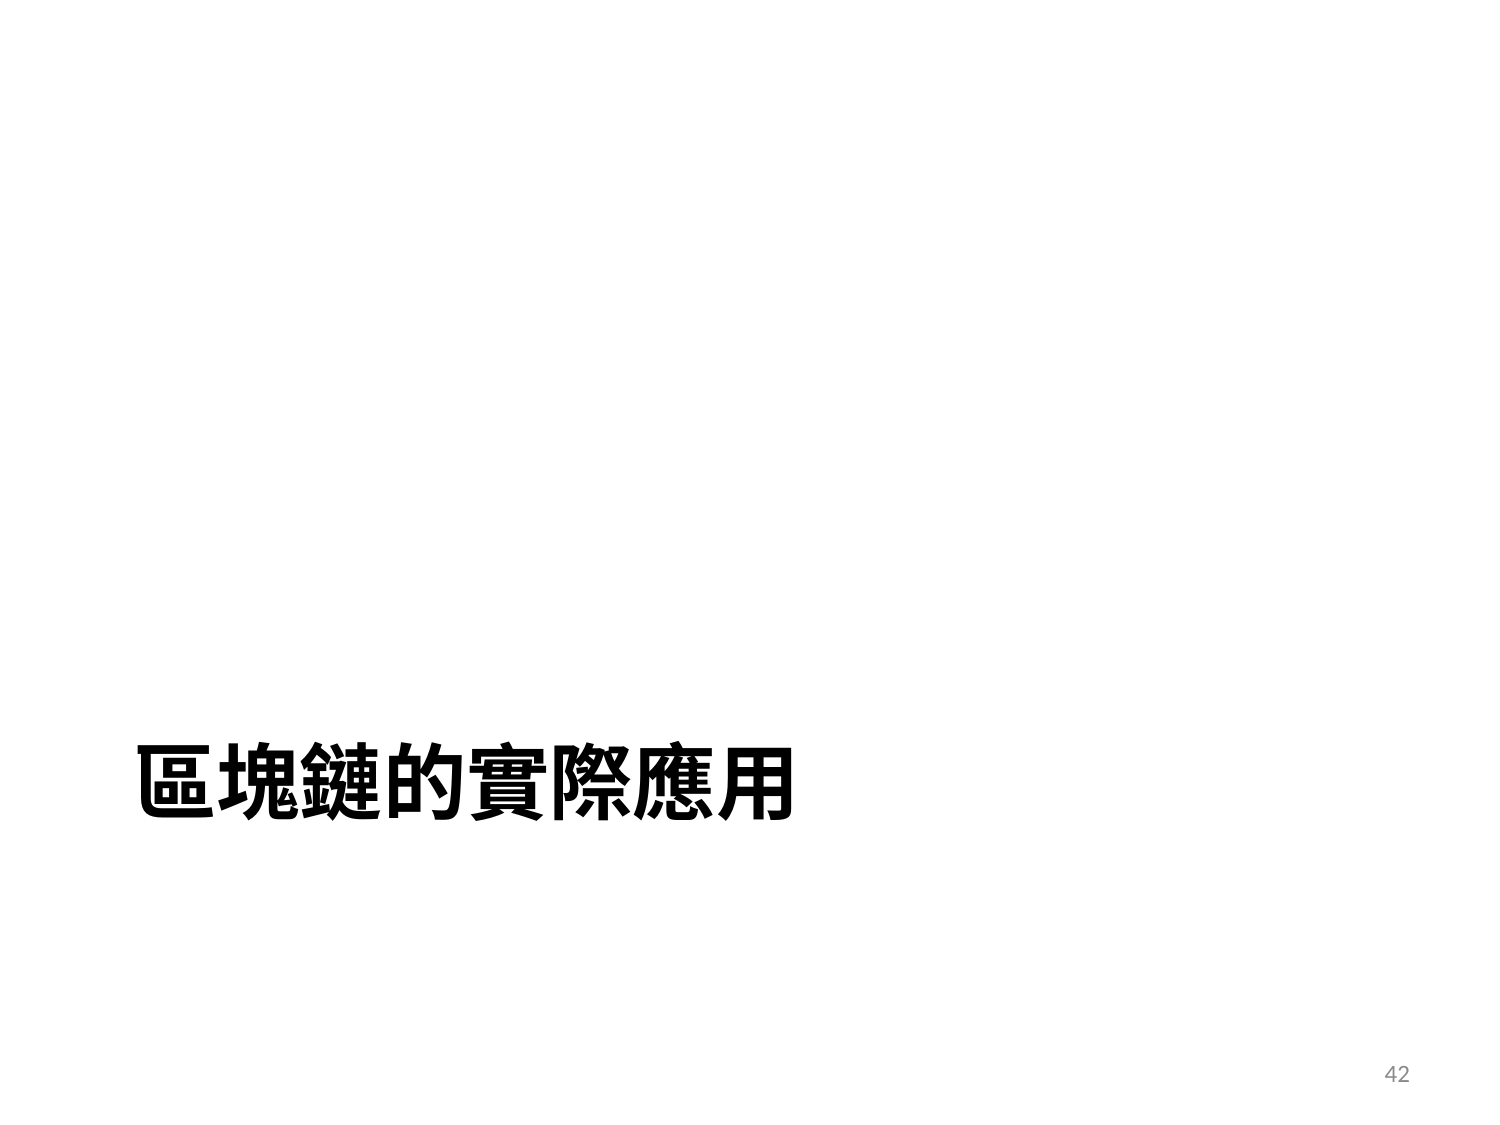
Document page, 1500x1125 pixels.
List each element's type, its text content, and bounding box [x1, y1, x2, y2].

title 區塊鏈的實際應用 [118, 722, 1394, 947]
slide_number 42 [1074, 1042, 1425, 1103]
